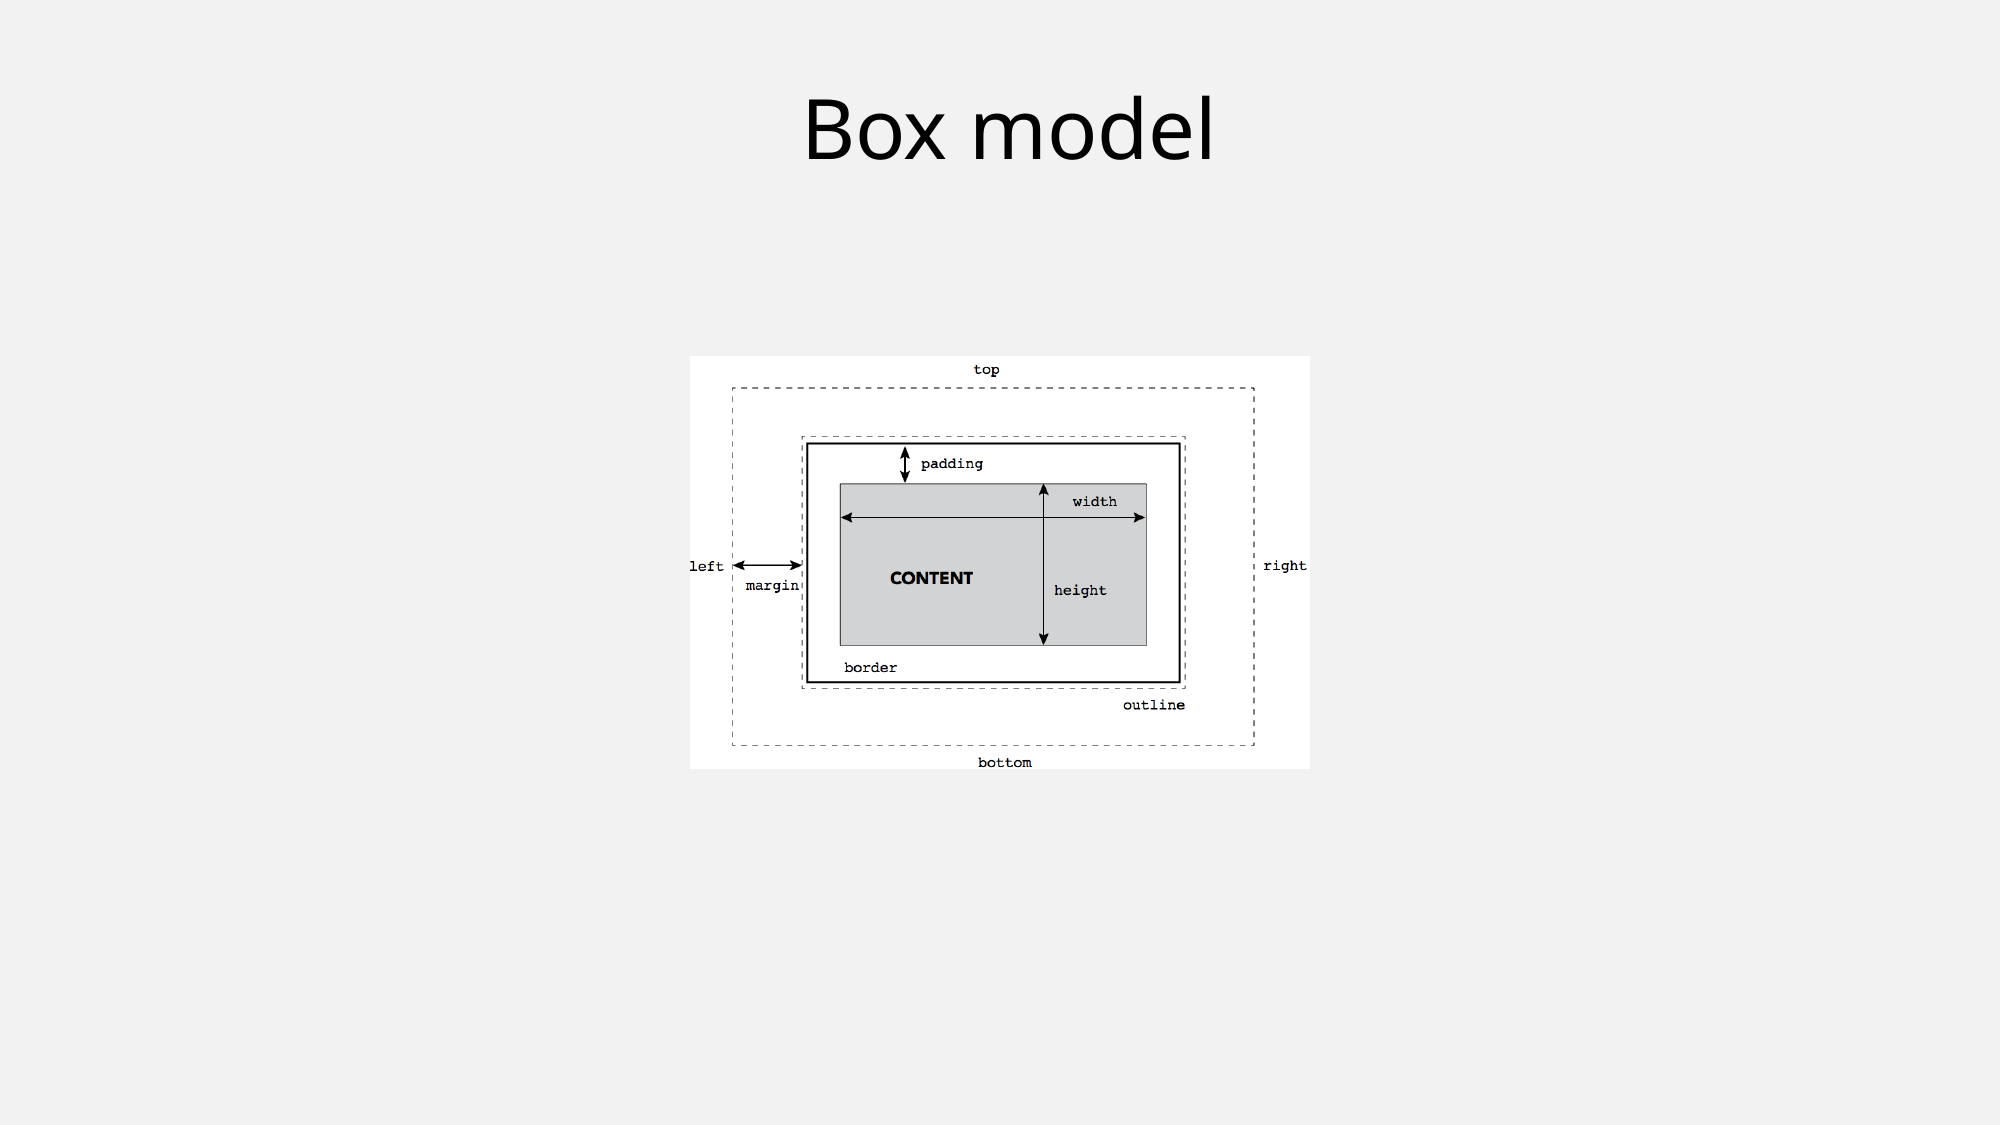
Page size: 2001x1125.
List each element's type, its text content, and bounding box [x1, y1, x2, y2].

picture [690, 356, 1310, 769]
title Box model [131, 47, 1887, 206]
